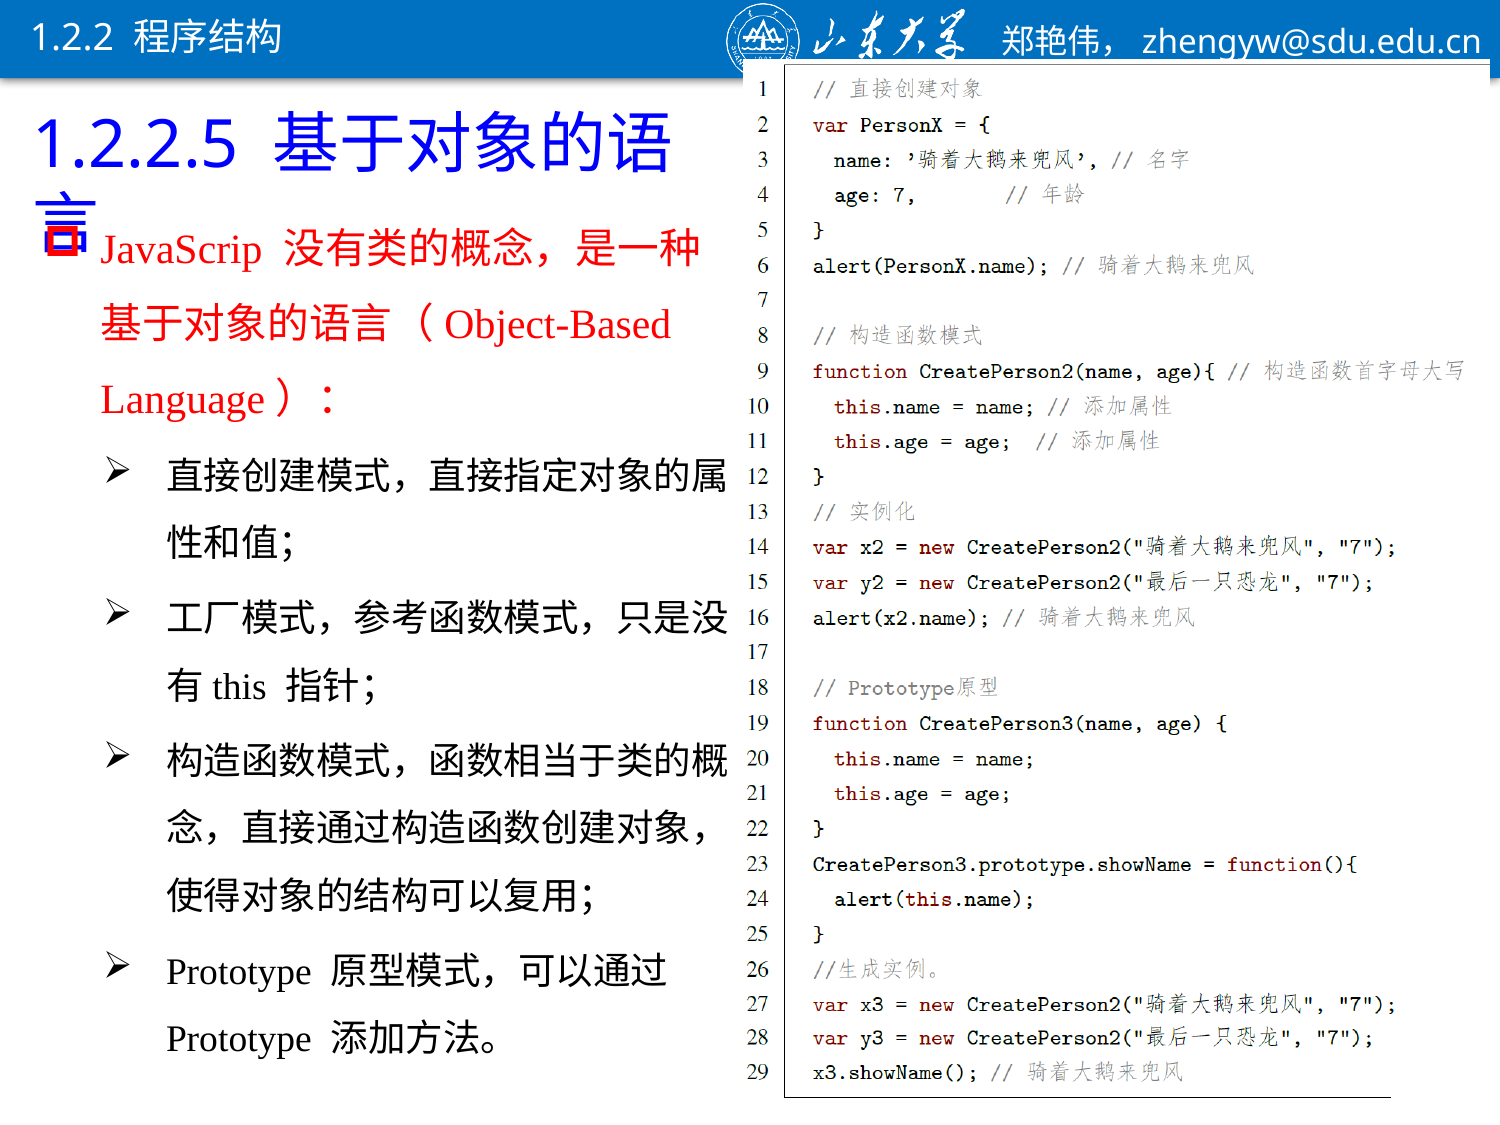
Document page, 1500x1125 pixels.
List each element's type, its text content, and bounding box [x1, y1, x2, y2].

picture [726, 3, 1490, 1118]
text_box JavaScrip 没有类的概念，是一种基于对象的语言（Object-Based Language）： 直接创建模式，直接指定对象的属性和值； 工厂模式，参考函数模式，只是没有this 指针； 构造函数模式，函数相当于类的概念，直接通过构造函数创建对象，使得对象的结构可以复用； Prototype 原型模式，可以通过Prototype 添加方法。 [29, 189, 743, 1067]
text_box 1.2.2 程序结构 [15, 5, 298, 66]
text_box 1.2.2.5 基于对象的语言 [17, 93, 743, 269]
